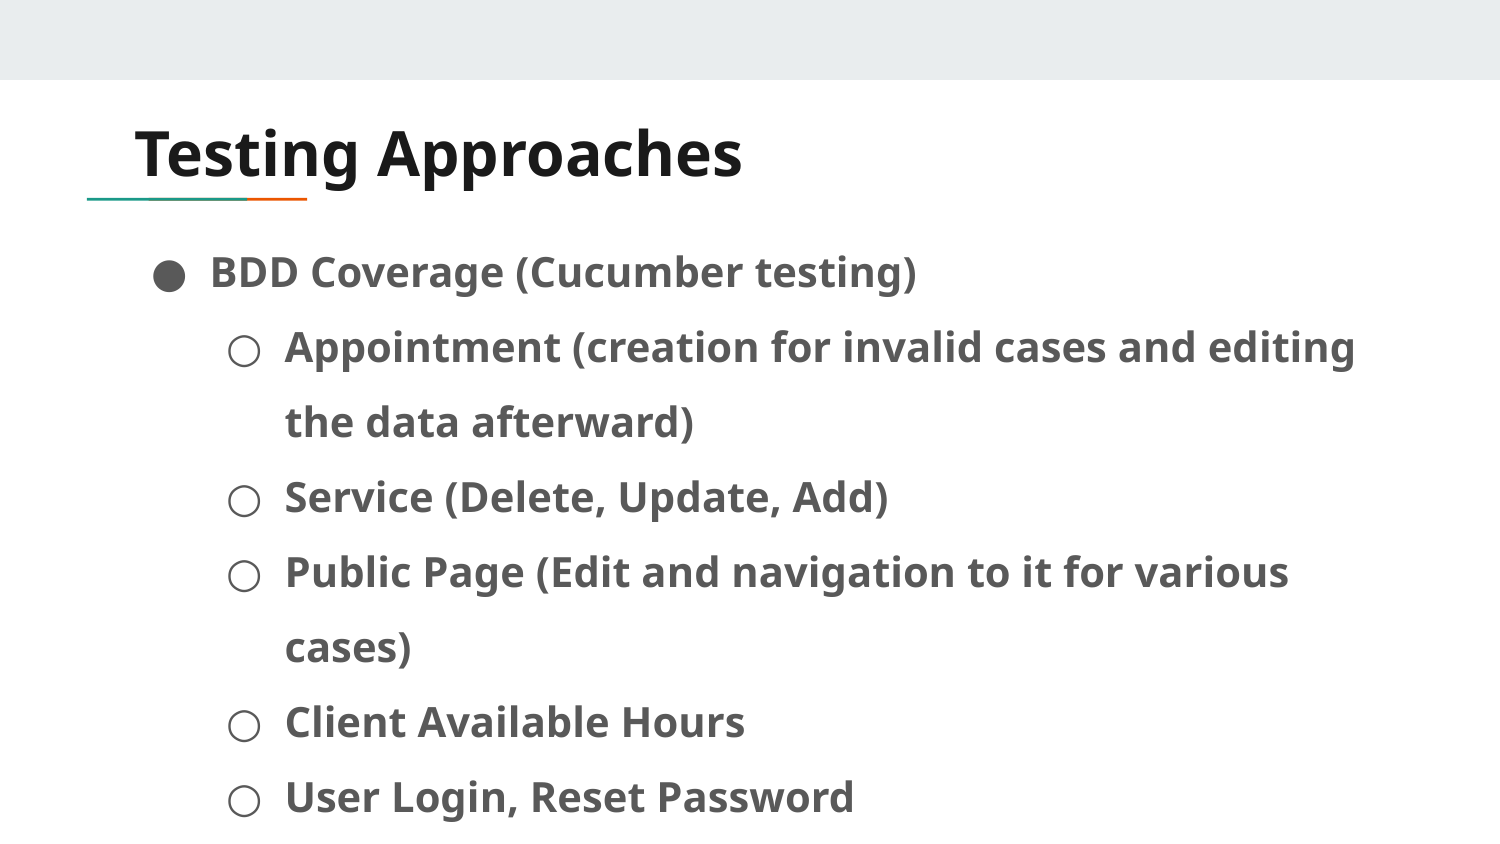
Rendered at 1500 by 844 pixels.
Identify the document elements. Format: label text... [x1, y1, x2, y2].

list BDD Coverage (Cucumber testing) Appointment (creation for invalid cases and editing the data afterward) Service (Delete, Update, Add) Public Page (Edit and navigation to it for various cases) Client Available Hours User Login, Reset Password [119, 205, 1381, 798]
title Testing Approaches [119, 99, 1381, 187]
